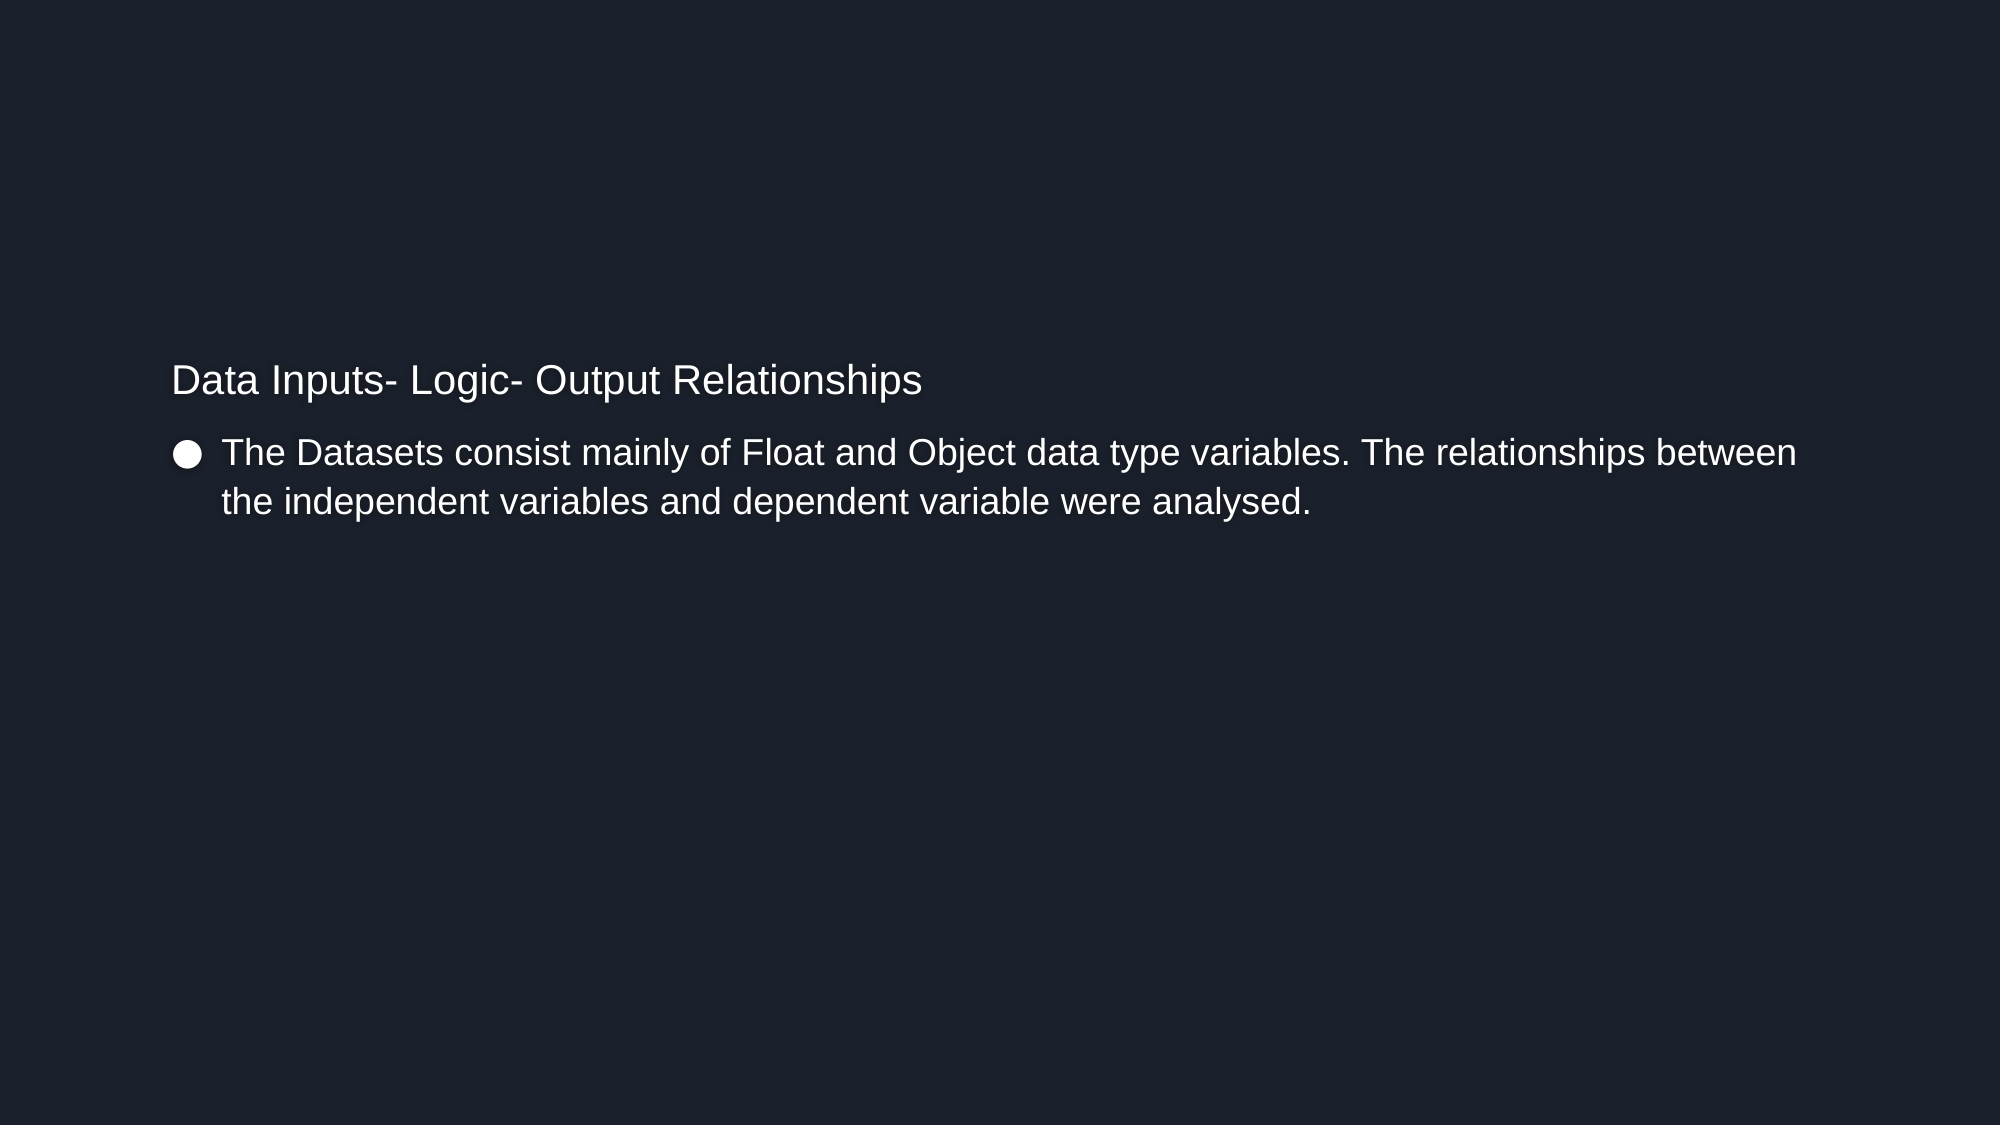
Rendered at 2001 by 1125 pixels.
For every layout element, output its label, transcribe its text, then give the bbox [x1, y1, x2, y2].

list Data Inputs- Logic- Output Relationships The Datasets consist mainly of Float and Object data type variables. The relationships between the independent variables and dependent variable were analysed. [149, 340, 1849, 950]
